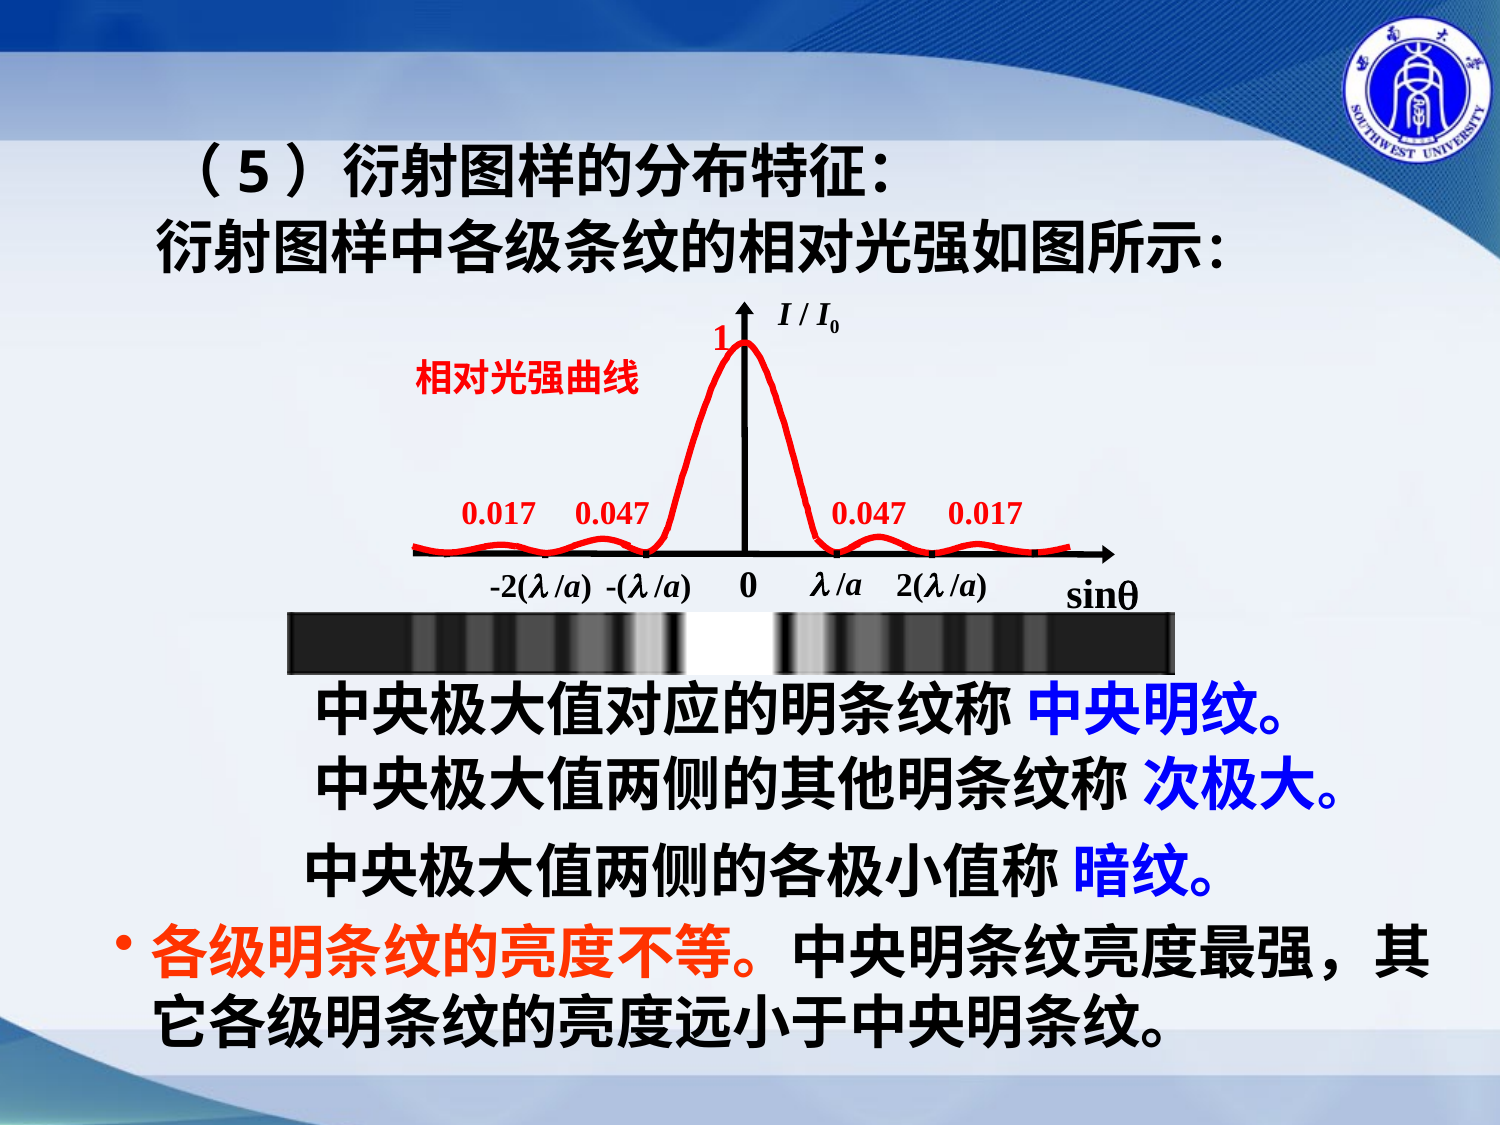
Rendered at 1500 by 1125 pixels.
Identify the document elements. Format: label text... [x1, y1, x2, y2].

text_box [412, 289, 1155, 612]
text_box 中央极大值对应的明条纹称 中央明纹。 [298, 650, 1332, 725]
text_box 衍射图样中各级条纹的相对光强如图所示： [140, 202, 1270, 288]
text_box 中央极大值两侧的各极小值称 暗纹。 [287, 813, 1288, 907]
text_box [287, 612, 1175, 675]
text_box （5）衍射图样的分布特征： [150, 127, 925, 202]
text_box 各级明条纹的亮度不等。中央明条纹亮度最强，其它各级明条纹的亮度远小于中央明条纹。 [99, 907, 1500, 1063]
text_box 中央极大值两侧的其他明条纹称 次极大。 [298, 725, 1383, 825]
